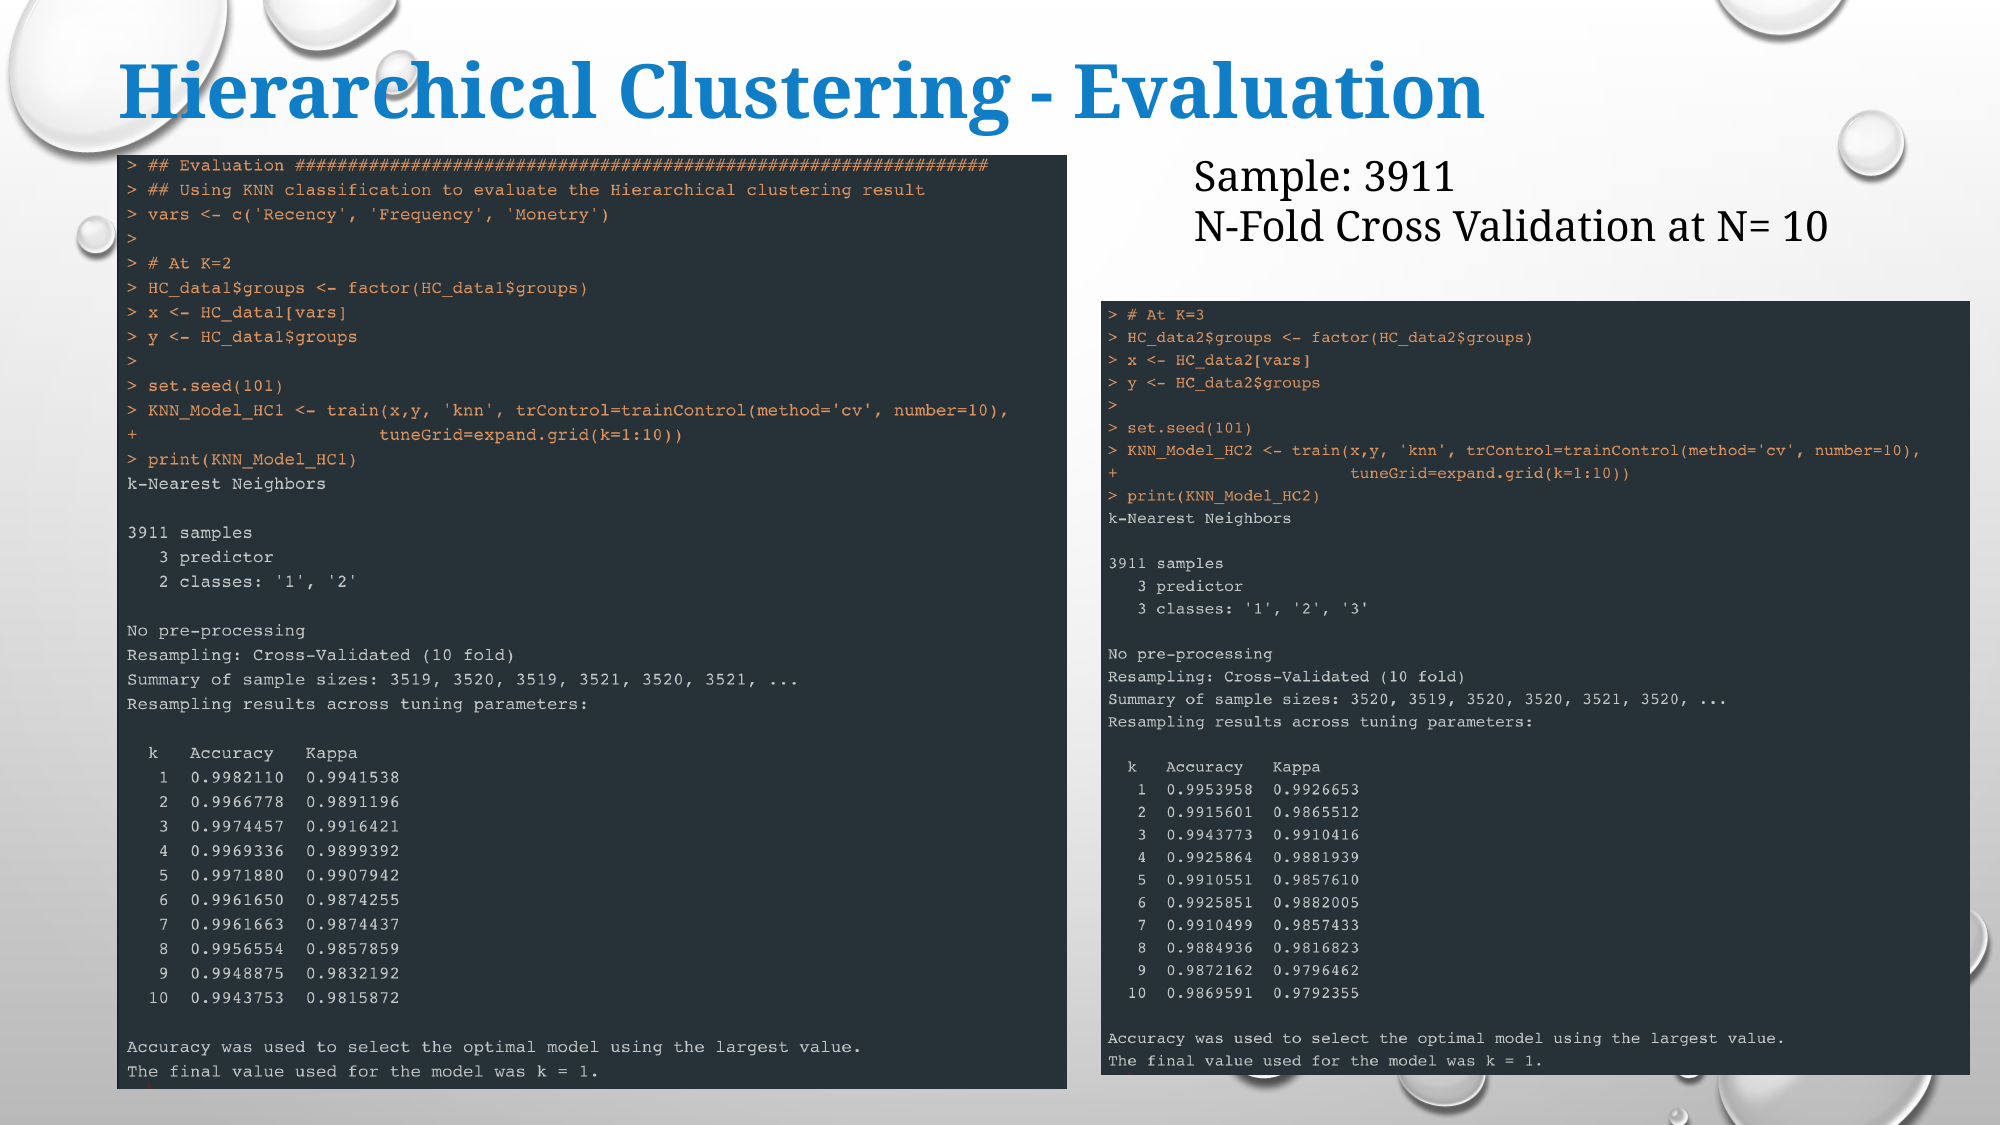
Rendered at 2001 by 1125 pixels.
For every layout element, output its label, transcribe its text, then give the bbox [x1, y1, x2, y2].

text_box Hierarchical Clustering - Evaluation [84, 35, 1536, 141]
picture [0, 0, 2000, 1125]
text_box Sample: 3911 N-Fold Cross Validation at N= 10 [1179, 141, 1844, 257]
